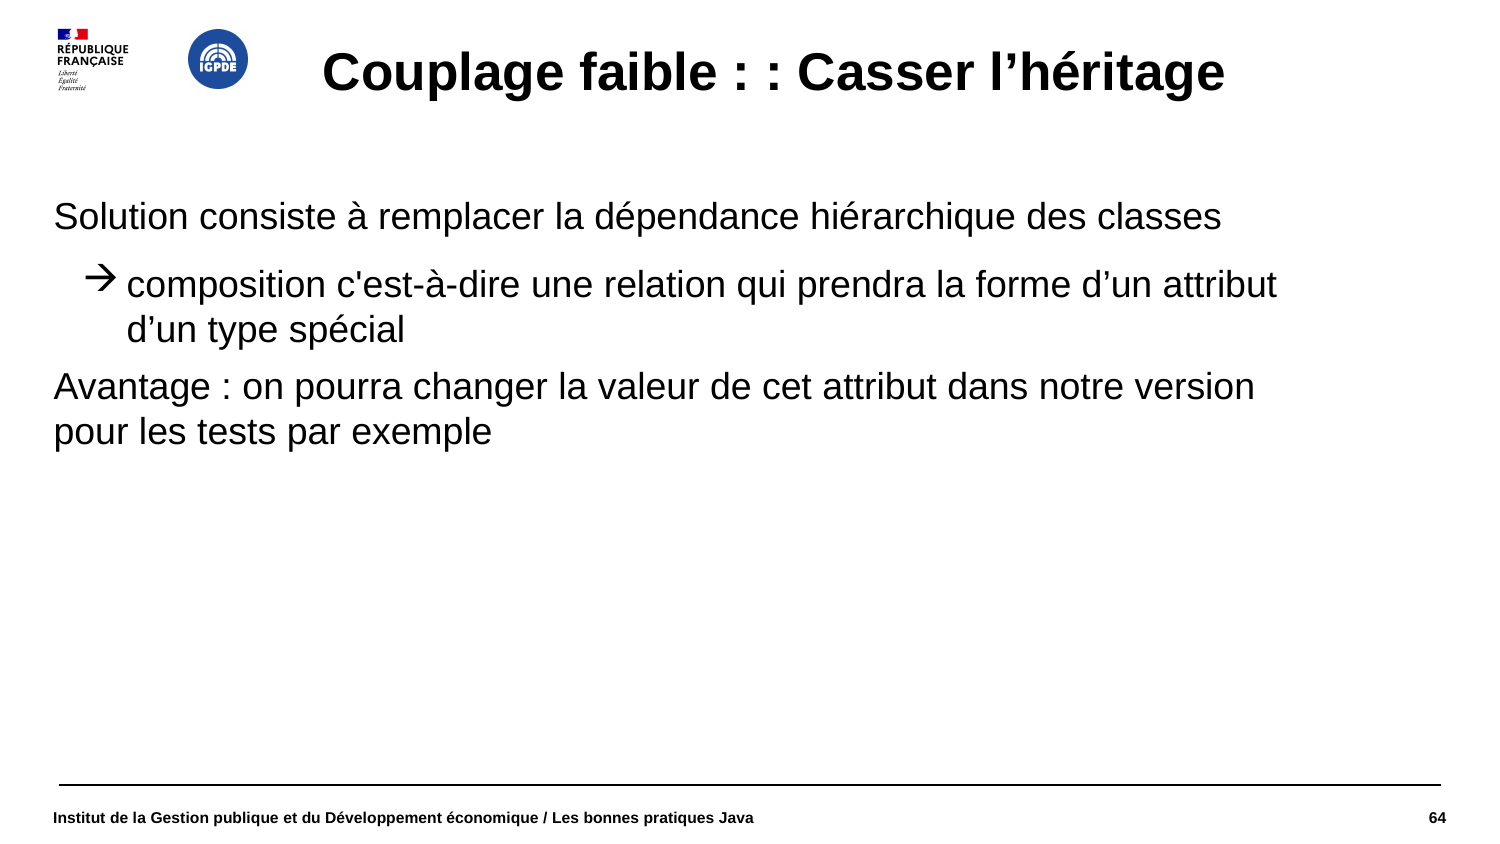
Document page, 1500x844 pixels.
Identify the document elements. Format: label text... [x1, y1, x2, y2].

picture [188, 29, 248, 89]
list Solution consiste à remplacer la dépendance hiérarchique des classes composition c'est-à-dire une relation qui prendra la forme d’un attribut d’un type spécial Avantage : on pourra changer la valeur de cet attribut dans notre version pour les tests par exemple [53, 191, 1282, 713]
picture [47, 18, 139, 101]
title Couplage faible : : Casser l’héritage [322, 44, 1282, 116]
footer Institut de la Gestion publique et du Développement économique / Les bonnes pratiques Java [53, 787, 780, 844]
slide_number 64 [1224, 787, 1447, 844]
